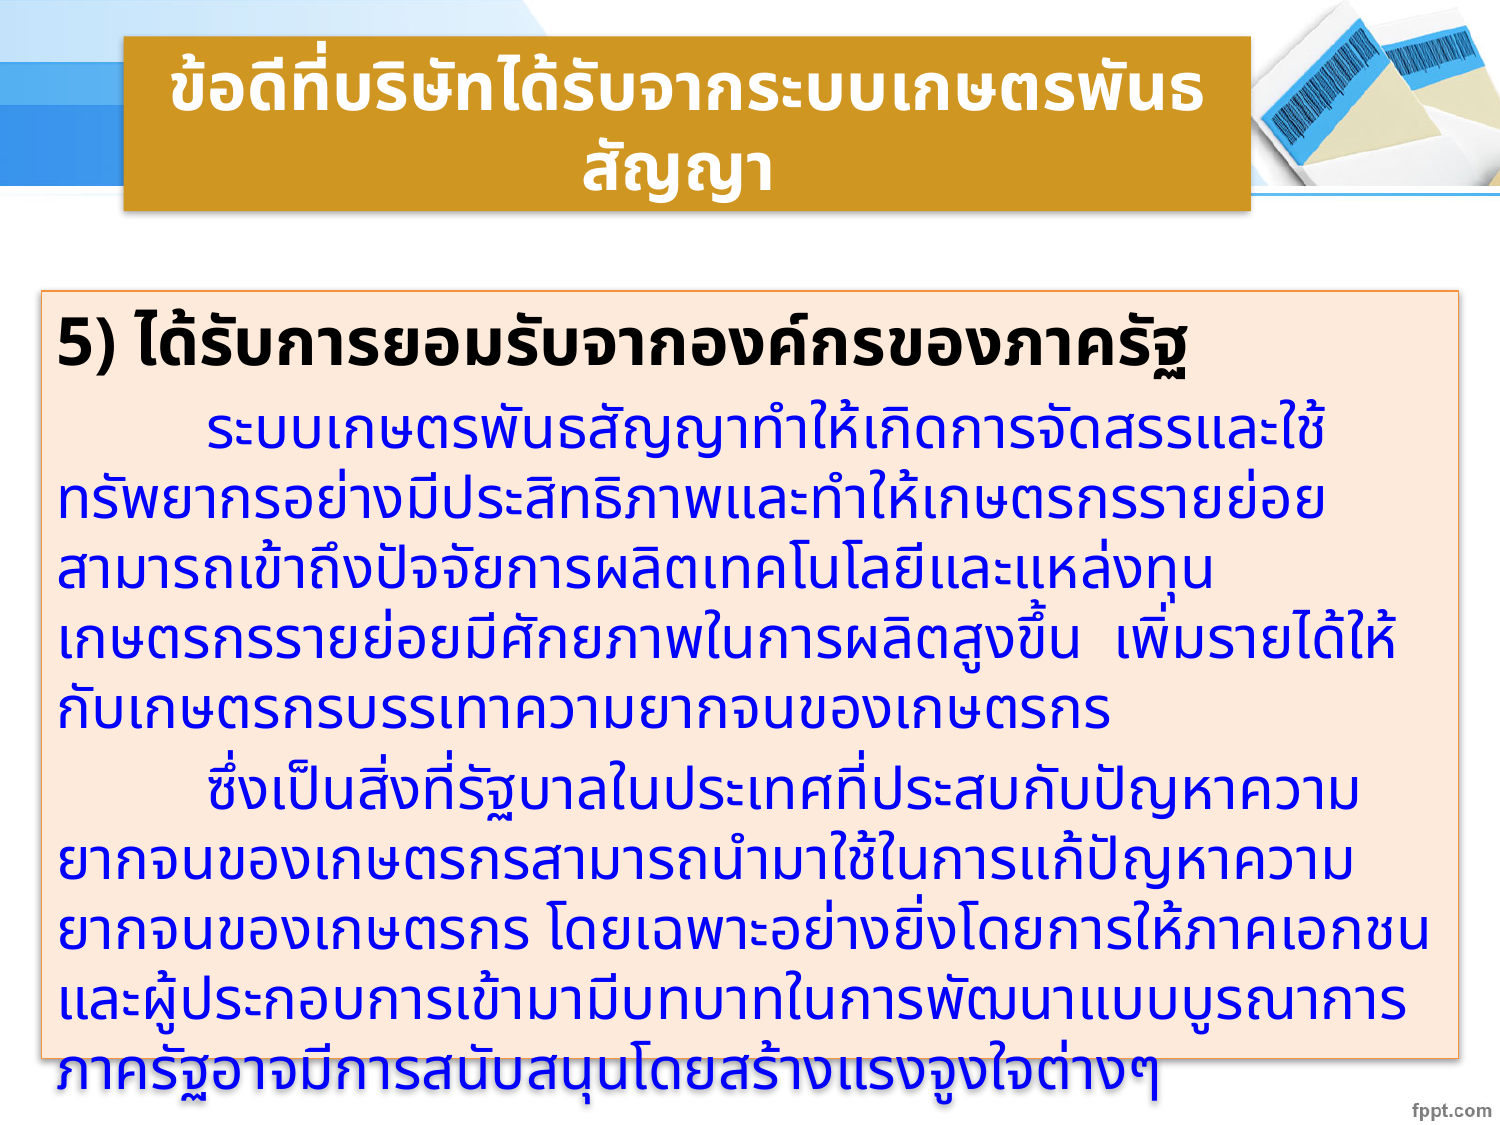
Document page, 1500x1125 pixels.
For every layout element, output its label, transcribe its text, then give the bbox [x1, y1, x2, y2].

text_box ข้อดีที่บริษัทได้รับจากระบบเกษตรพันธสัญญา [123, 36, 1251, 212]
text_box 5) ได้รับการยอมรับจากองค์กรของภาครัฐ ระบบเกษตรพันธสัญญาทำให้เกิดการจัดสรรและใช้ทรัพยากรอย่างมีประสิทธิภาพและทำให้เกษตรกรรายย่อยสามารถเข้าถึงปัจจัยการผลิตเทคโนโลยีและแหล่งทุน เกษตรกรรายย่อยมีศักยภาพในการผลิตสูงขึ้น เพิ่มรายได้ให้กับเกษตรกรบรรเทาความยากจนของเกษตรกร ซึ่งเป็นสิ่งที่รัฐบาลในประเทศที่ประสบกับปัญหาความยากจนของเกษตรกรสามารถนำมาใช้ในการแก้ปัญหาความยากจนของเกษตรกร โดยเฉพาะอย่างยิ่งโดยการให้ภาคเอกชนและผู้ประกอบการเข้ามามีบทบาทในการพัฒนาแบบบูรณาการ ภาครัฐอาจมีการสนับสนุนโดยสร้างแรงจูงใจต่างๆ [41, 290, 1459, 1059]
picture [0, 0, 1500, 1125]
